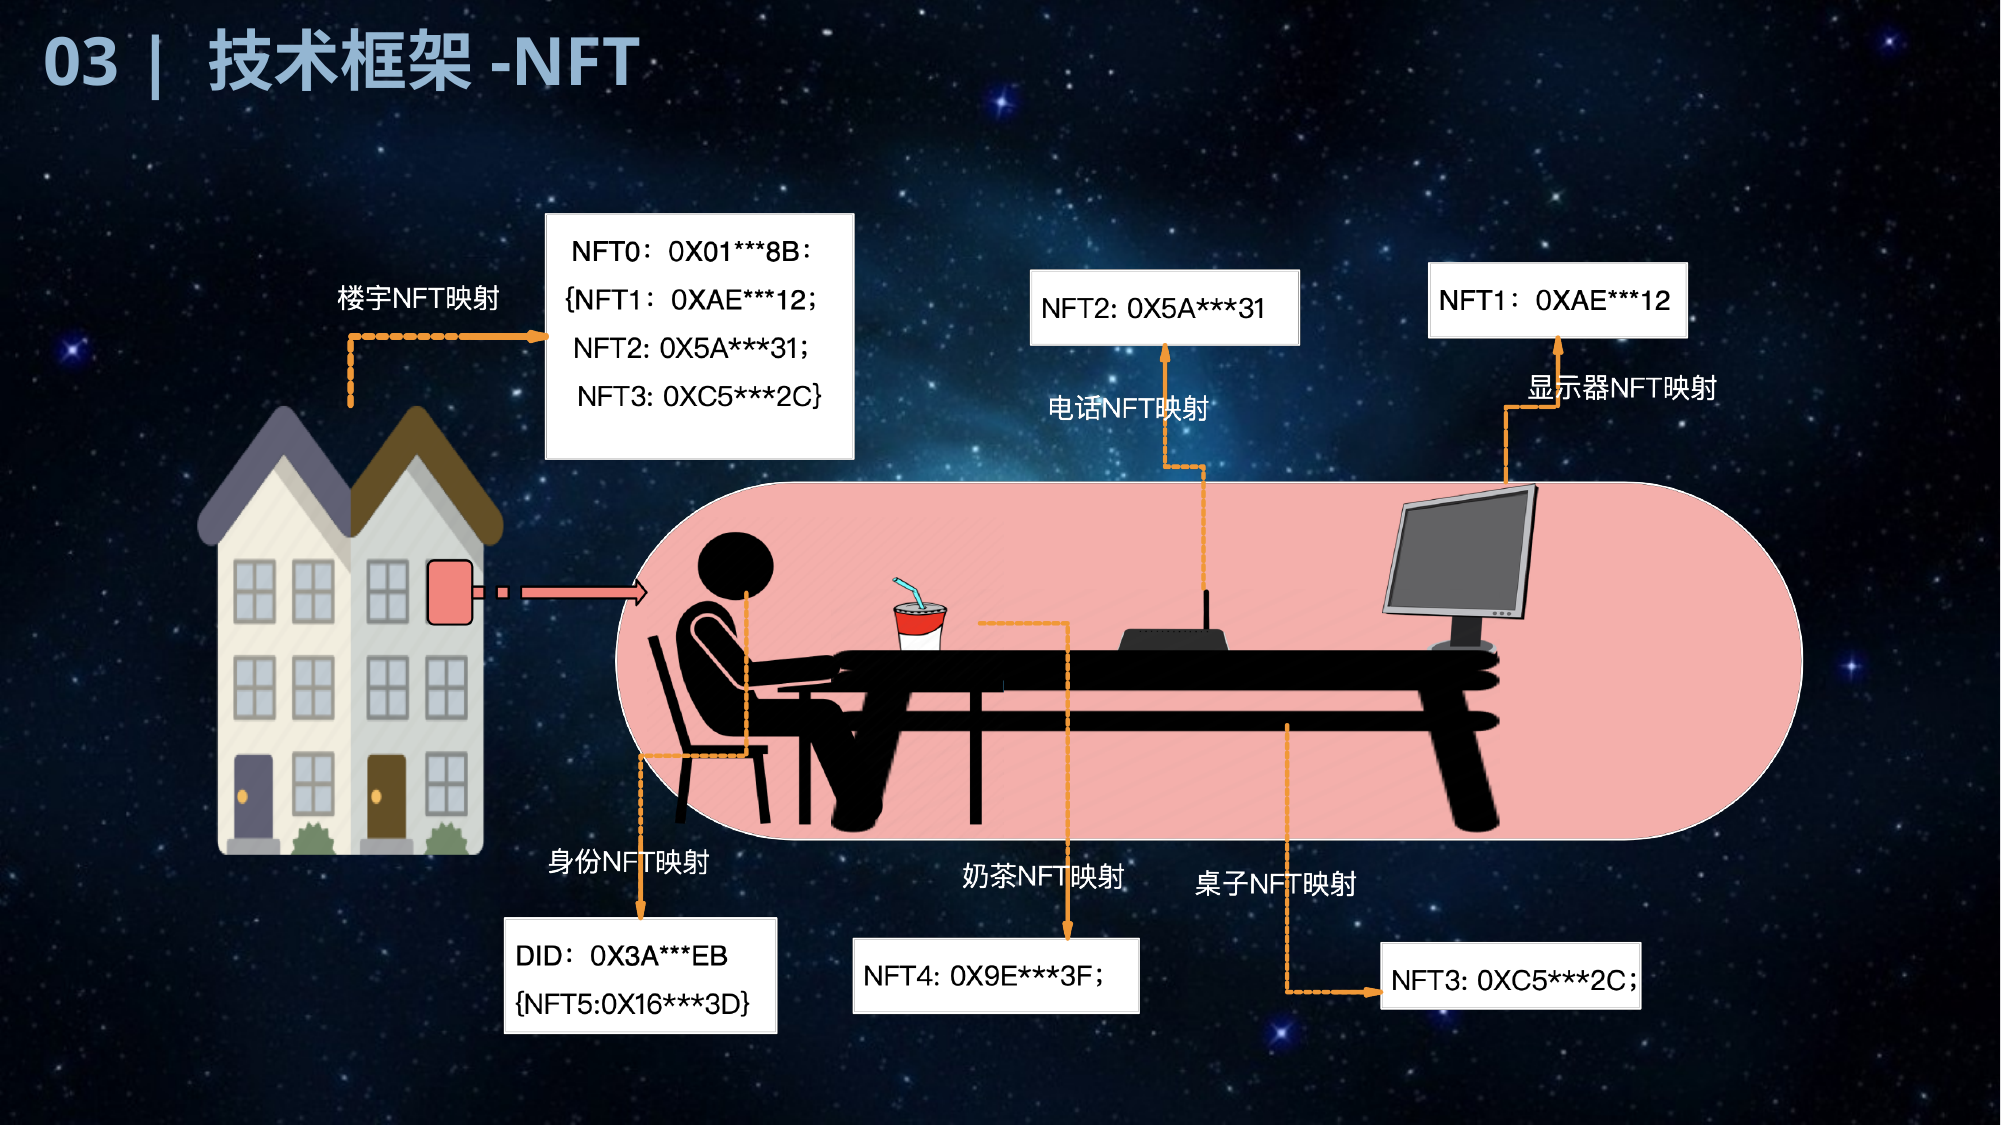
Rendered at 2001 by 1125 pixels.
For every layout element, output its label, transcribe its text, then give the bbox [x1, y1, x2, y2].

text_box 03 | 技术框架-NFT [28, 20, 772, 167]
picture [0, 0, 2001, 1125]
